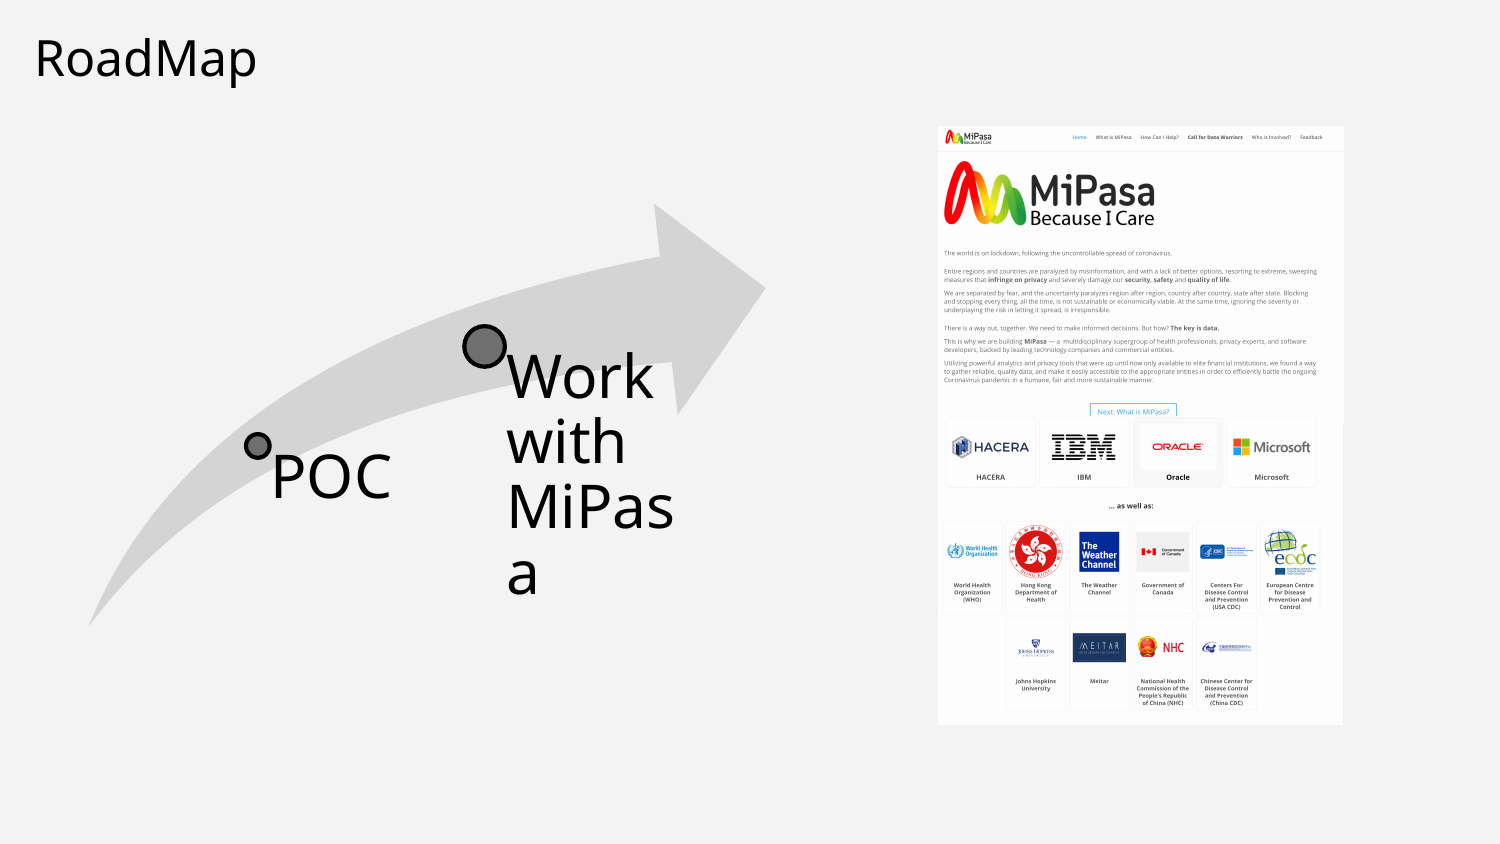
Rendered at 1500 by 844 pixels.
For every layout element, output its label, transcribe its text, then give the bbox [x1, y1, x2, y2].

picture [937, 126, 1344, 725]
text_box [88, 88, 766, 742]
text_box RoadMap [34, 32, 714, 92]
